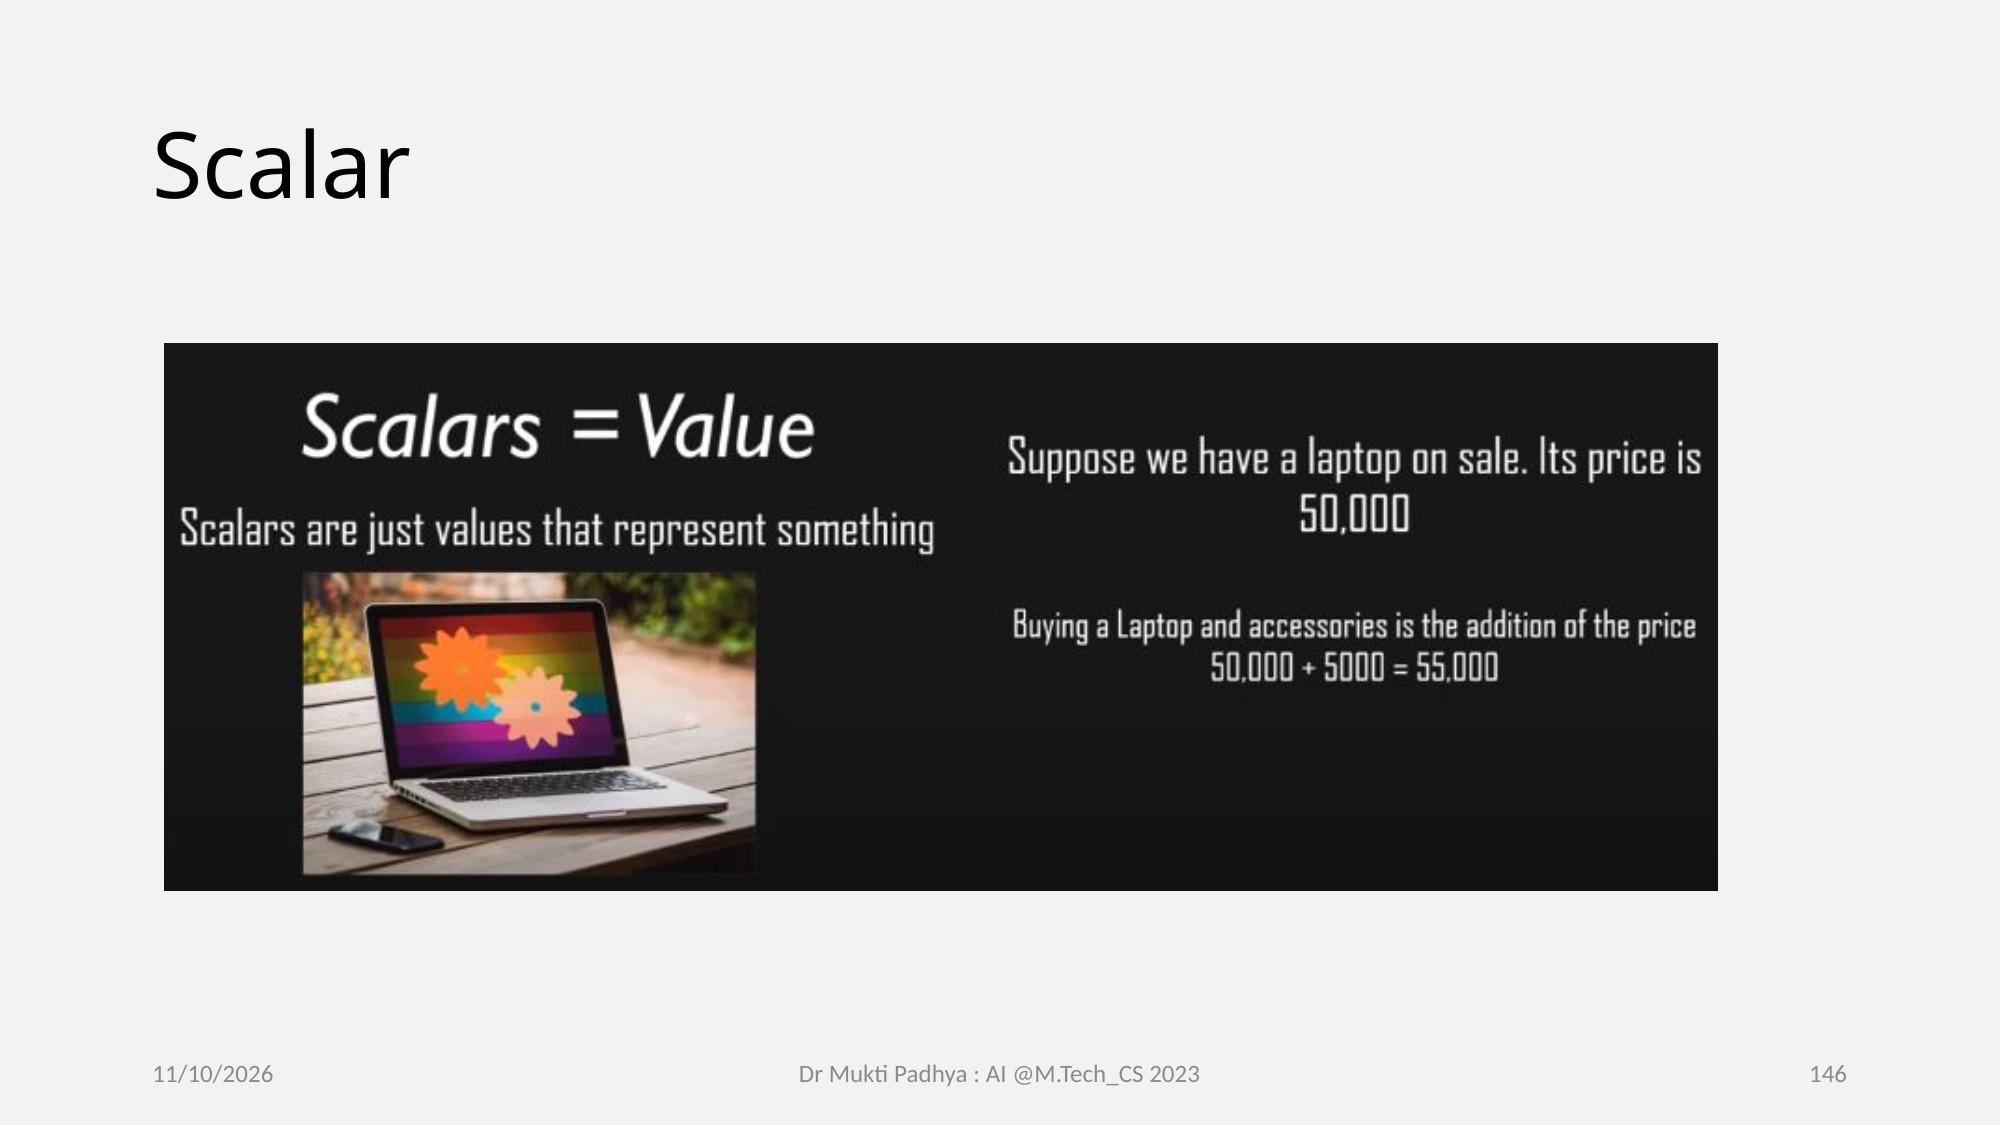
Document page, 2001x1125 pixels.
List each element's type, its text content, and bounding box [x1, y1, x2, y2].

footer Dr Mukti Padhya : AI @M.Tech_CS 2023 [662, 1042, 1338, 1103]
slide_number 146 [1412, 1042, 1863, 1103]
title Scalar [137, 59, 1863, 278]
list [163, 343, 1718, 891]
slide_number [137, 1042, 588, 1103]
